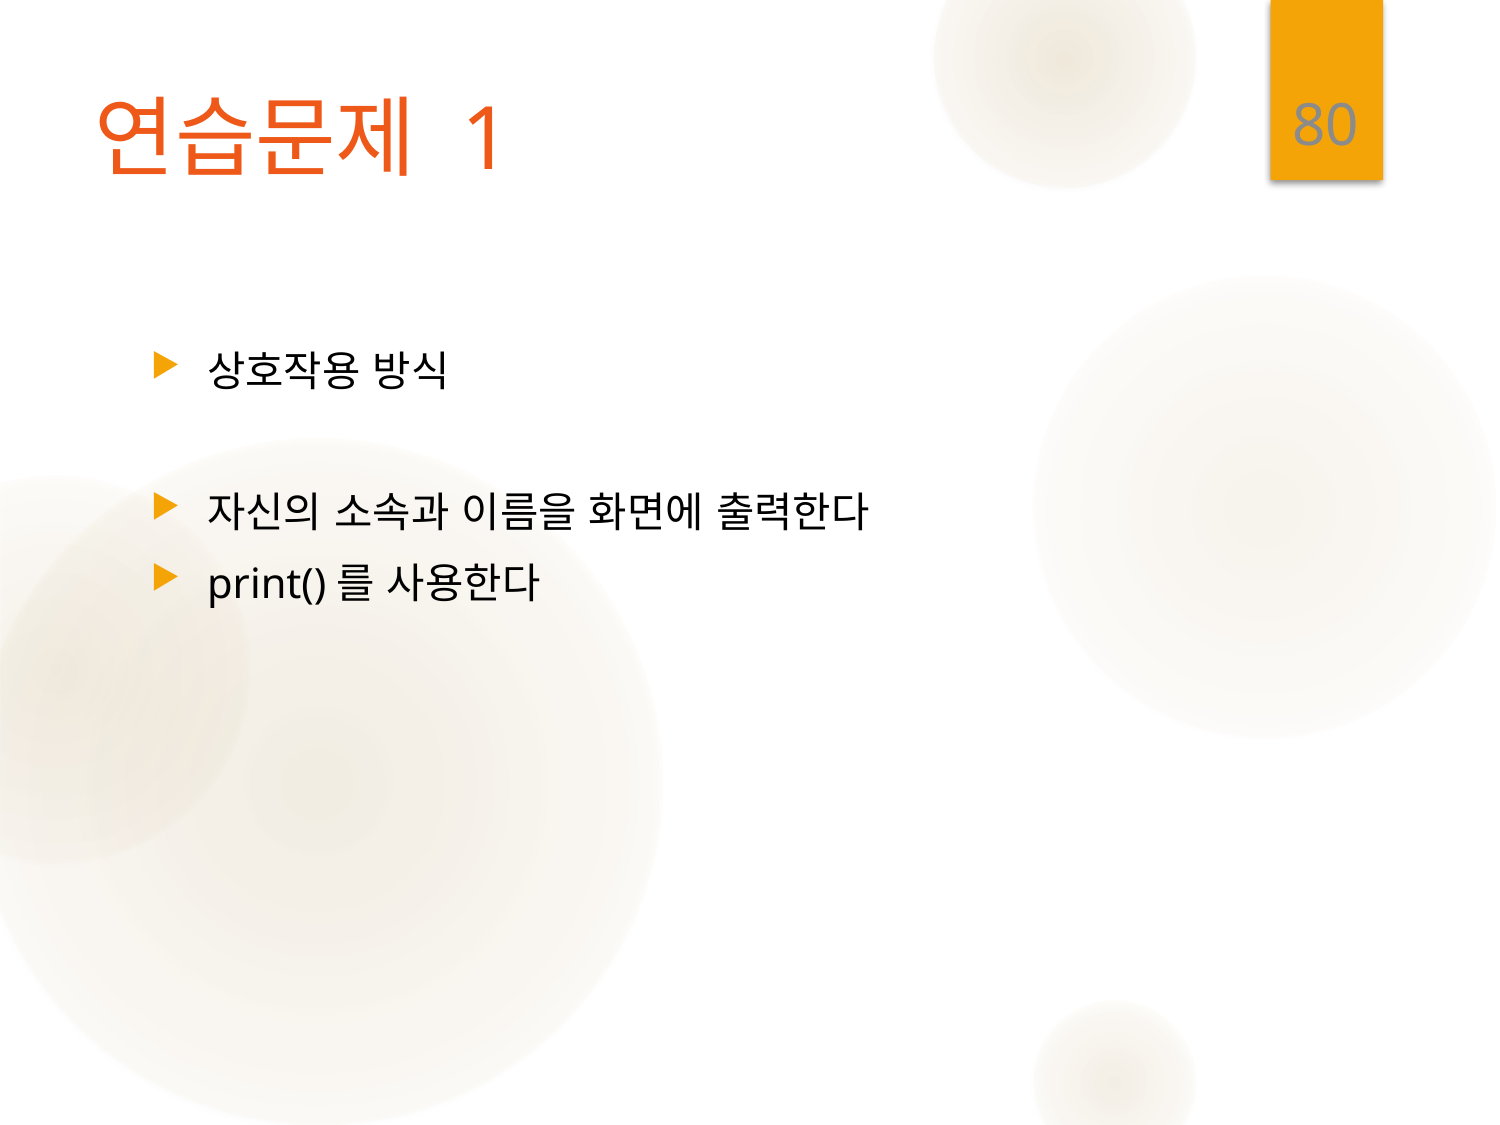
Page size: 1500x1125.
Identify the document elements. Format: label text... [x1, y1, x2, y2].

slide_number 80 [1273, 48, 1378, 175]
list 상호작용 방식 자신의 소속과 이름을 화면에 출력한다 print()를 사용한다 [135, 336, 1237, 1025]
title 연습문제 1 [79, 74, 1237, 304]
